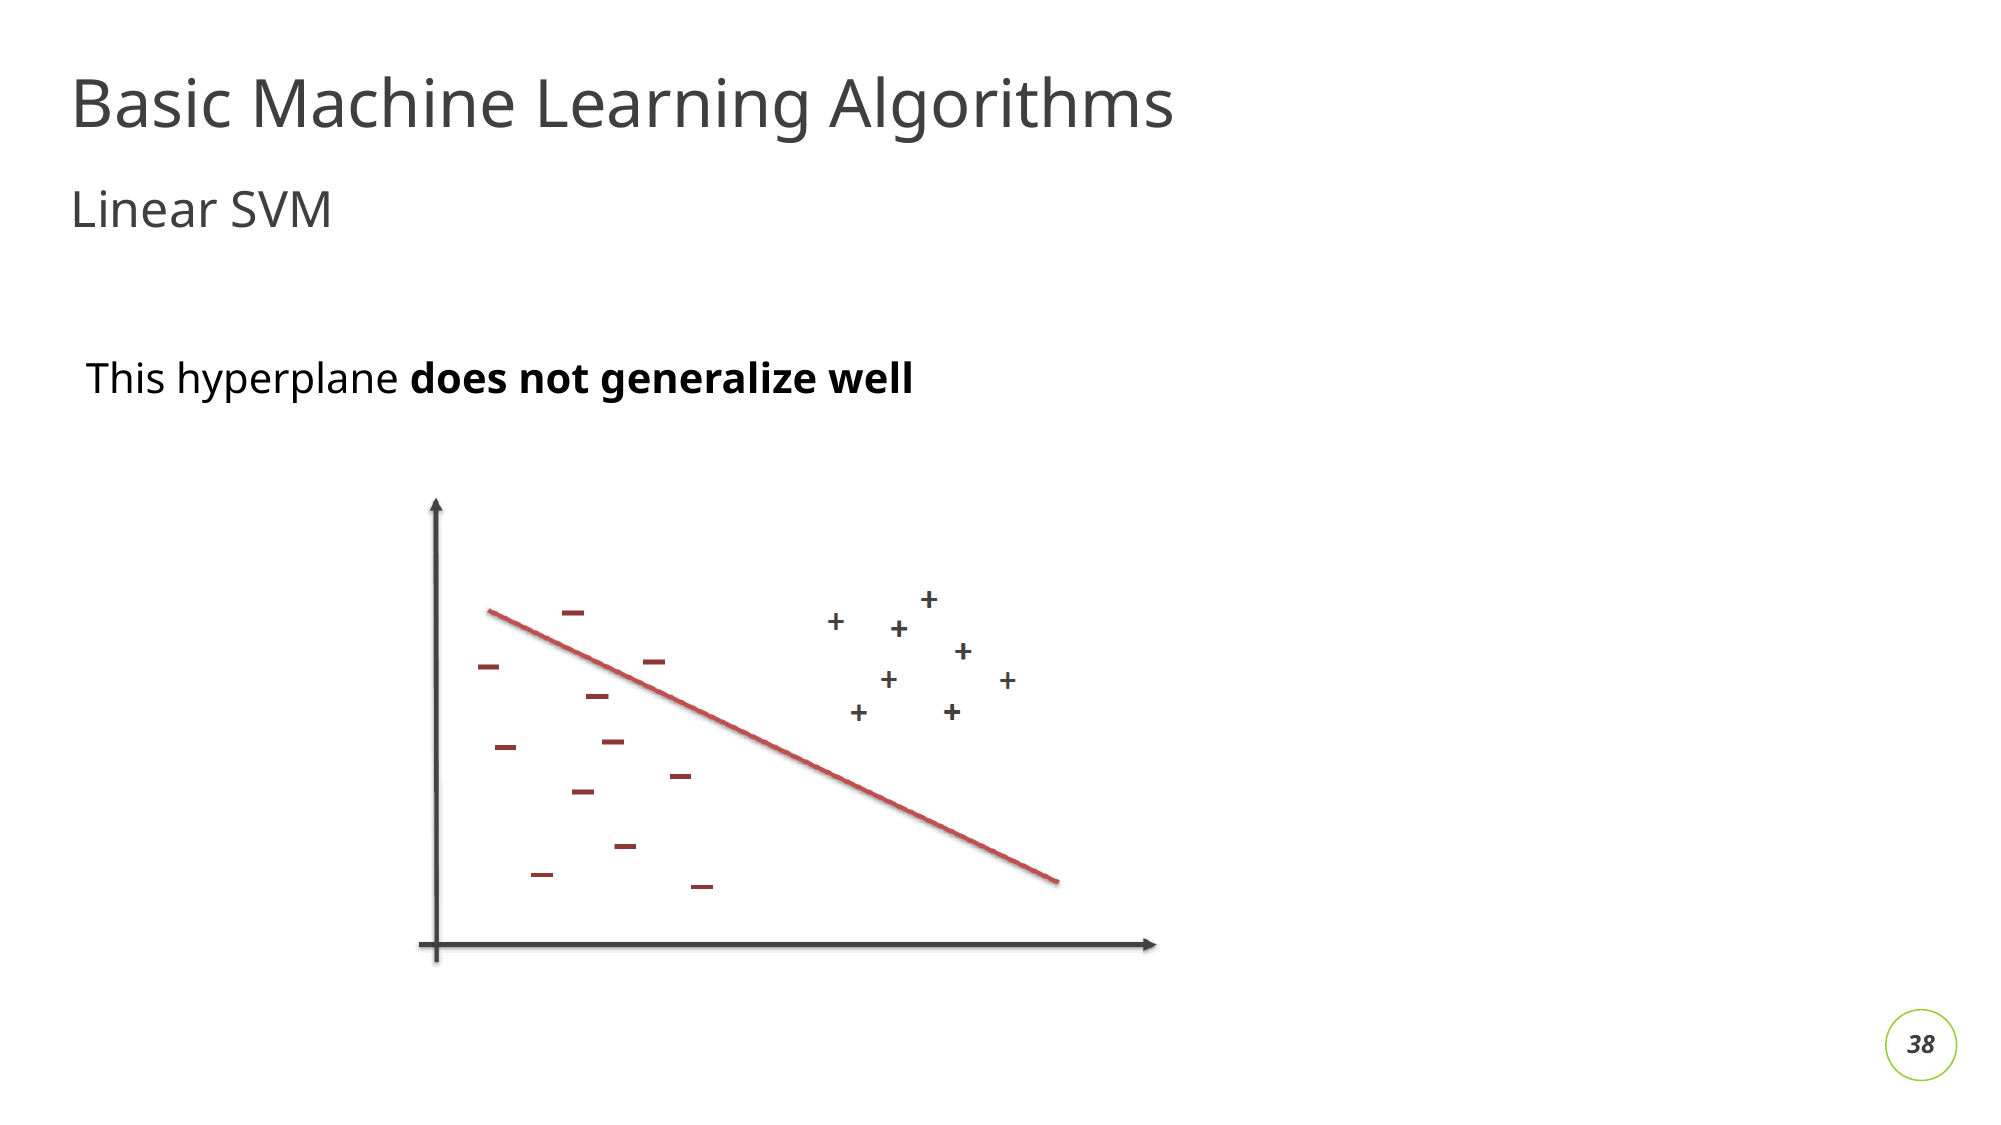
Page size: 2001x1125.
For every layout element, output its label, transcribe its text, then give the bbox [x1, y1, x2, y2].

slide_number ‹#› [1885, 1008, 1958, 1082]
picture [414, 496, 1167, 968]
text_box This hyperplane does not generalize well [70, 344, 982, 410]
title Basic Machine Learning Algorithms [70, 70, 1932, 142]
text_box Linear SVM [70, 177, 1180, 258]
